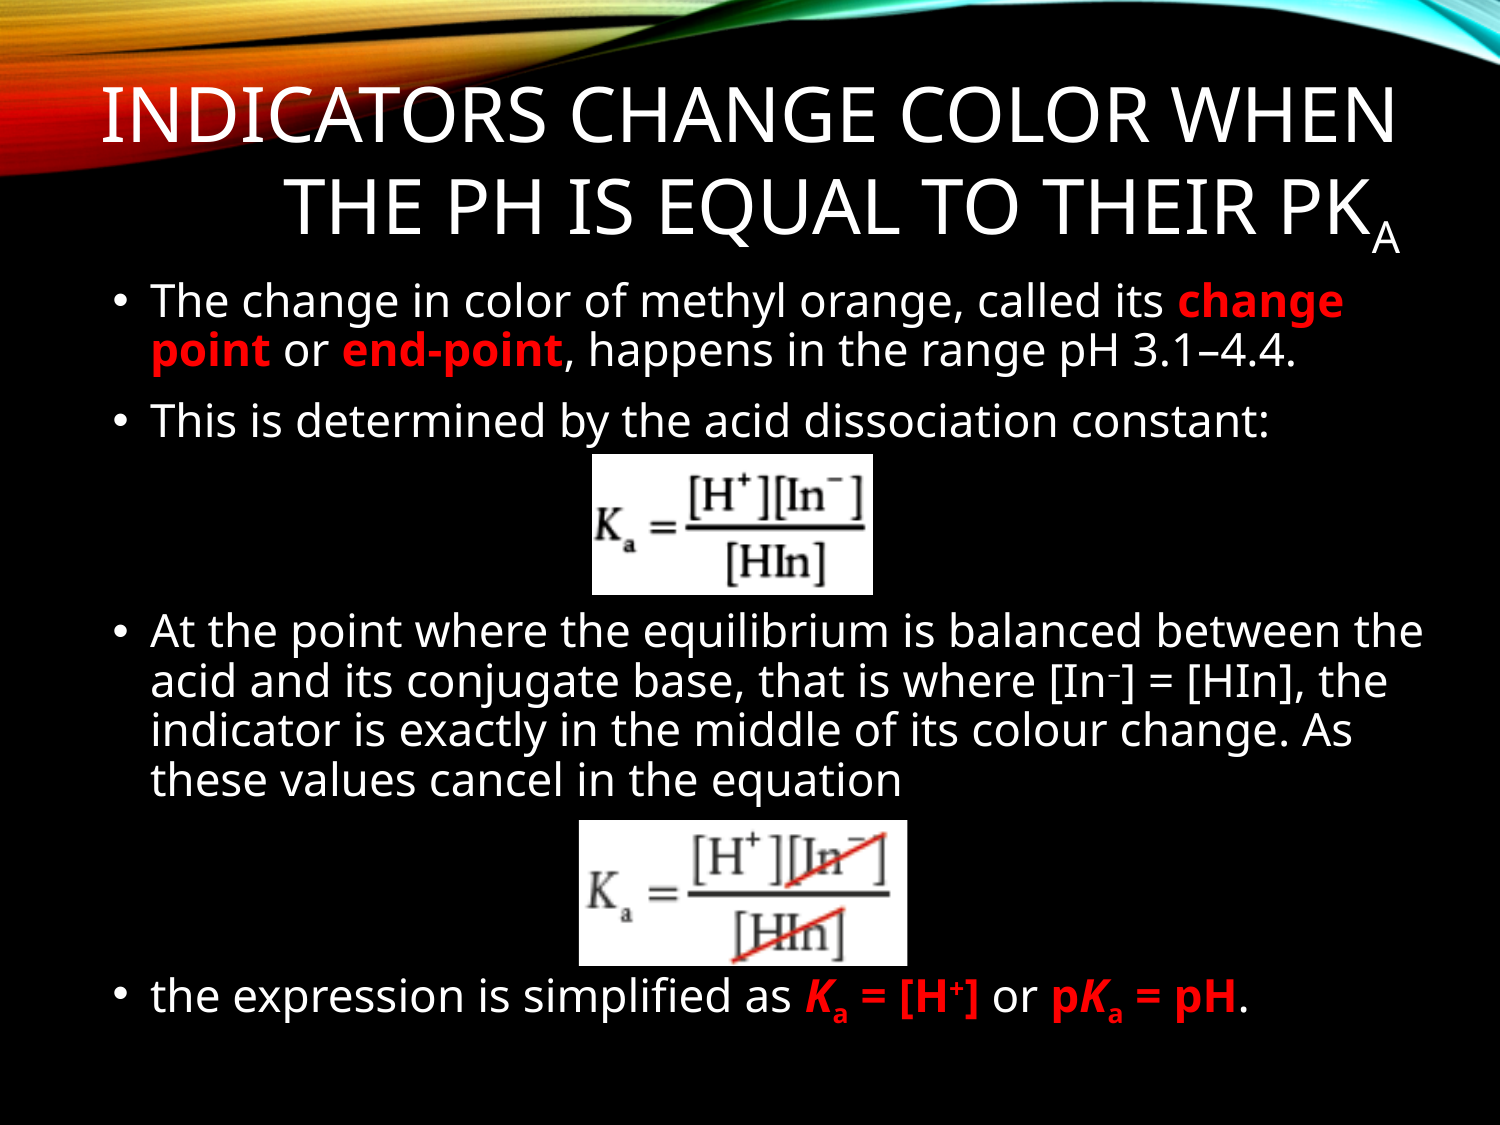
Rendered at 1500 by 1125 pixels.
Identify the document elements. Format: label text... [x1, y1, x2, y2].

picture [578, 819, 908, 966]
title Indicators change color when the pH is equal to their pKa [71, 59, 1416, 271]
picture [0, 0, 1500, 178]
picture [591, 454, 874, 596]
list The change in color of methyl orange, called its change point or end-point, happens in the range pH 3.1–4.4. This is determined by the acid dissociation constant: At the point where the equilibrium is balanced between the acid and its conjugate base, that is where [In–] = [HIn], the indicator is exactly in the middle of its colour change. As these values cancel in the equation the expression is simplified as Ka = [H+] or pKa = pH. [97, 270, 1441, 1088]
